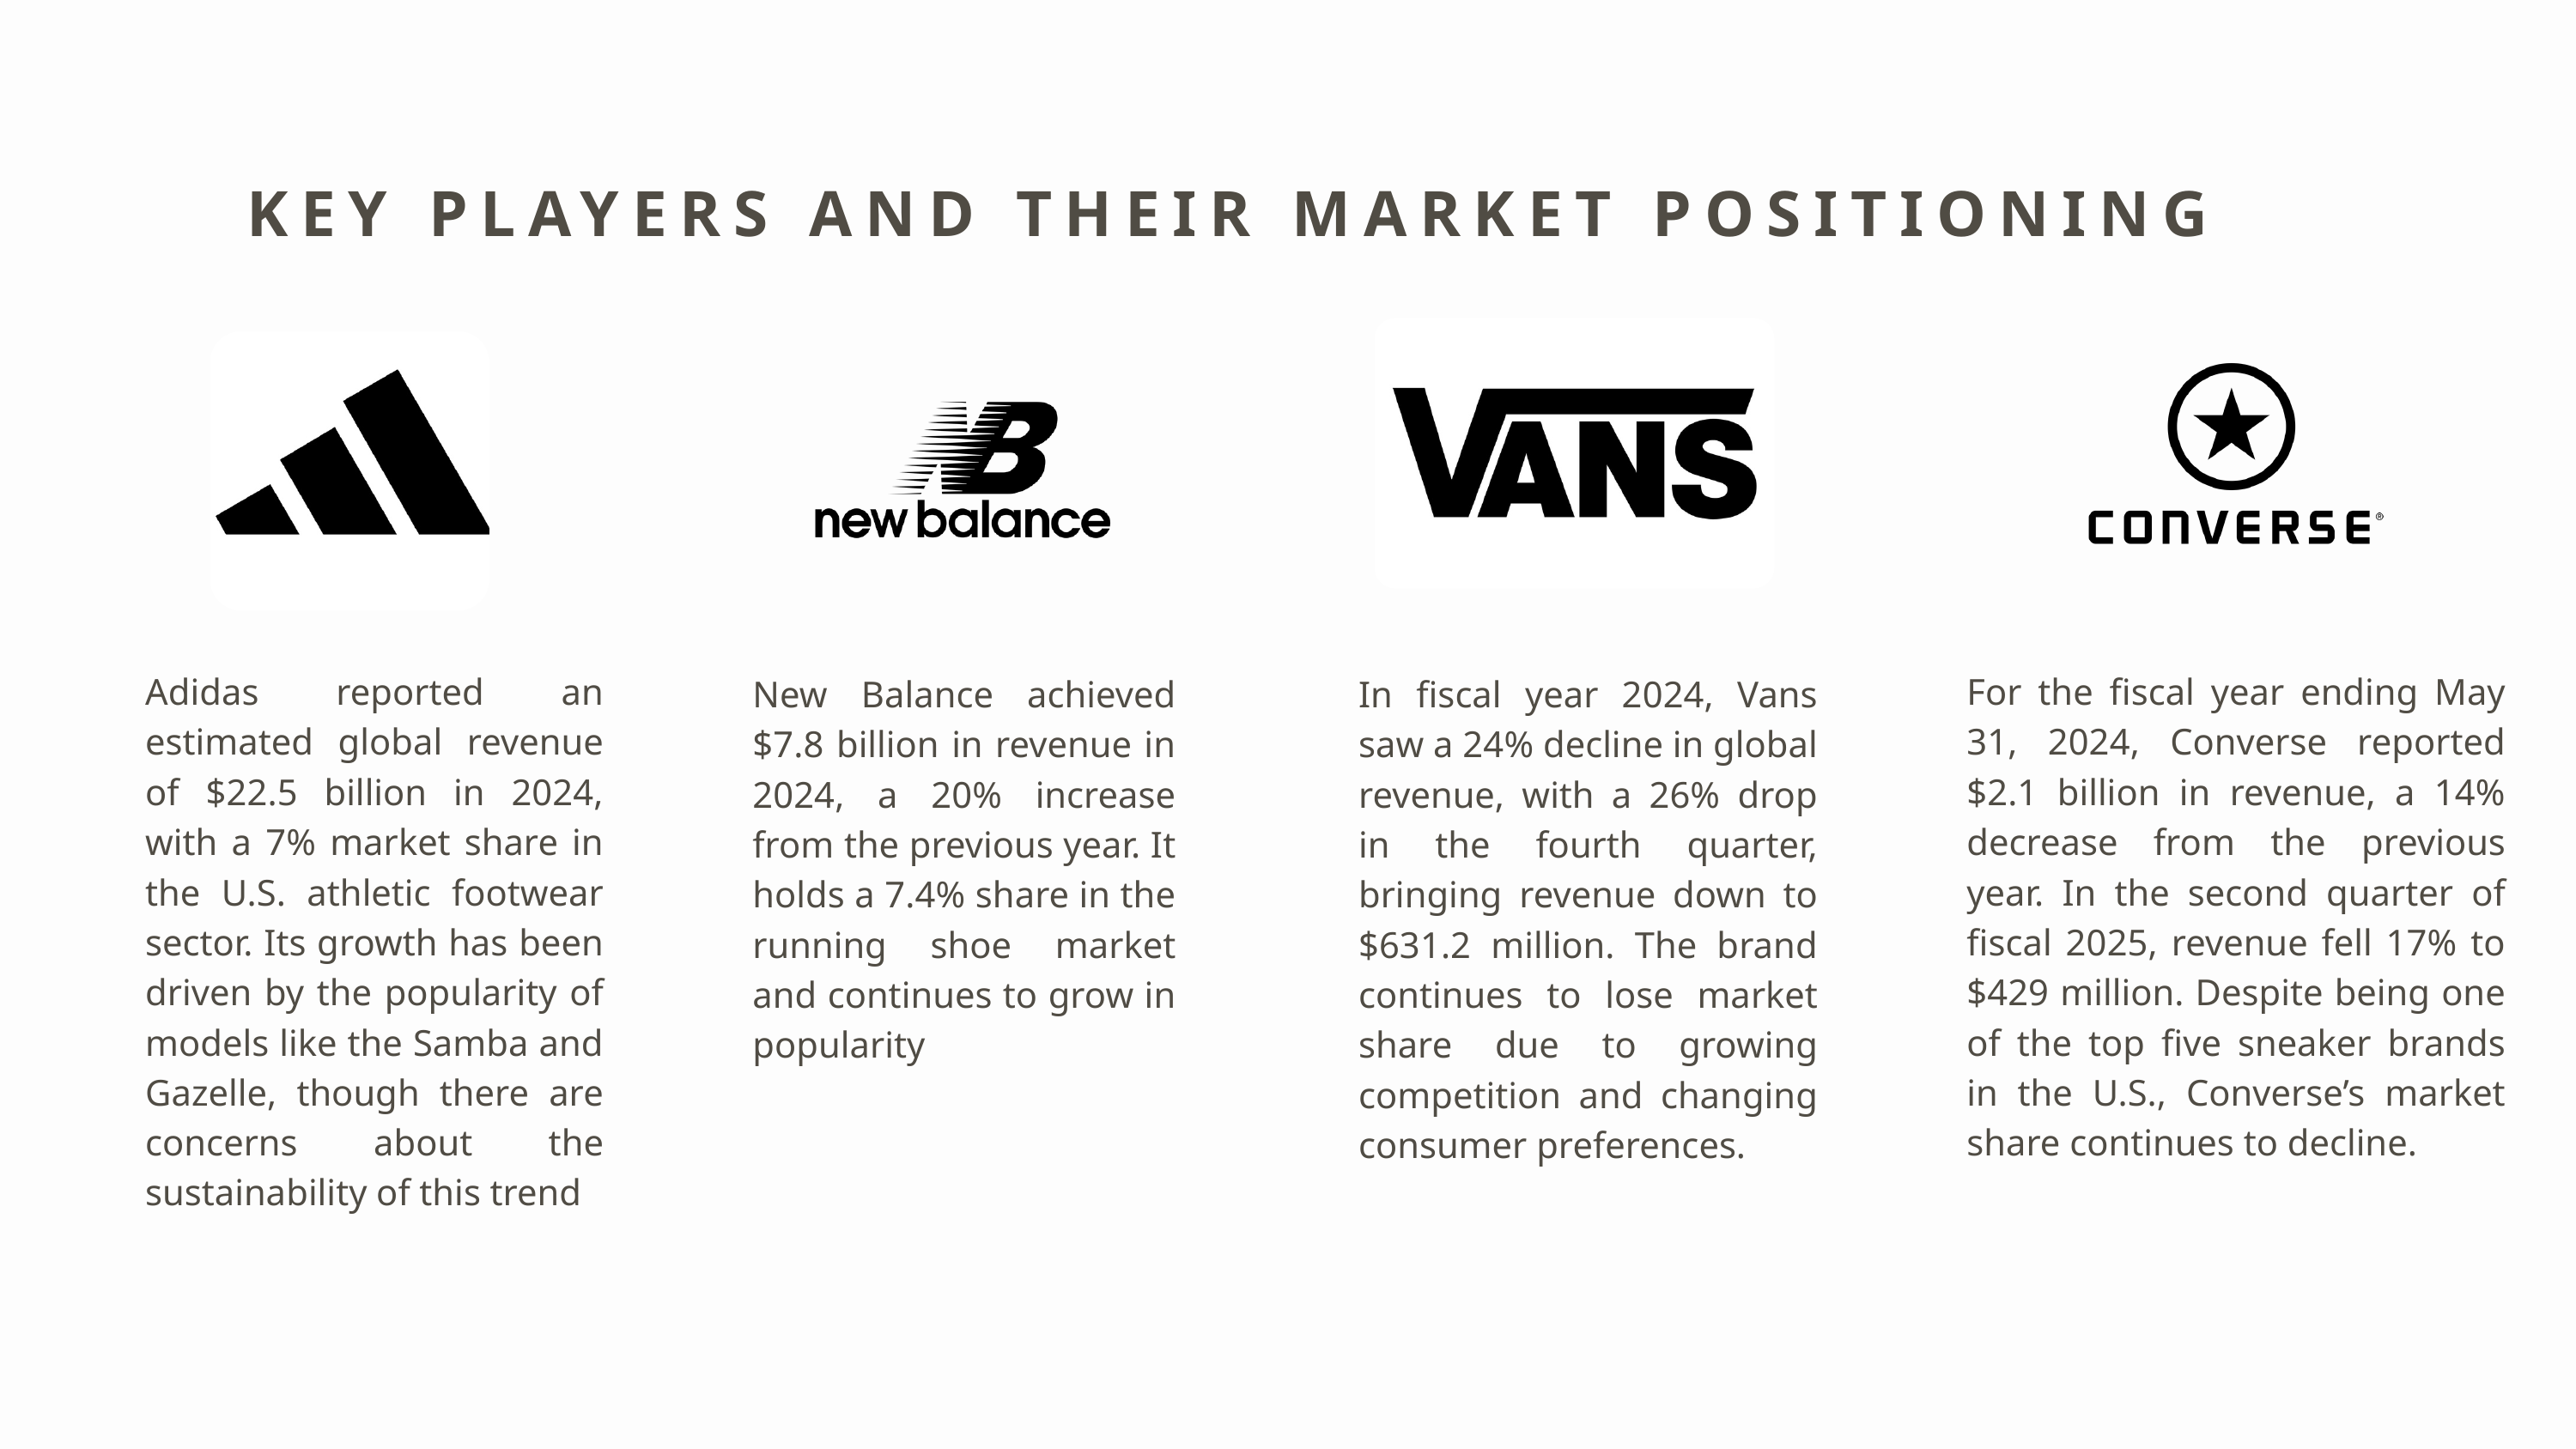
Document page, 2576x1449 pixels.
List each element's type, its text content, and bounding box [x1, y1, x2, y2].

text_box KEY PLAYERS AND THEIR MARKET POSITIONING [190, 161, 2266, 250]
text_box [811, 318, 1115, 621]
text_box New Balance achieved $7.8 billion in revenue in 2024, a 20% increase from the previous year. It holds a 7.4% share in the running shoe market and continues to grow in popularity [752, 664, 1176, 1066]
text_box For the fiscal year ending May 31, 2024, Converse reported $2.1 billion in revenue, a 14% decrease from the previous year. In the second quarter of fiscal 2025, revenue fell 17% to $429 million. Despite being one of the top five sneaker brands in the U.S., Converse’s market share continues to decline. [1966, 662, 2506, 1216]
text_box In fiscal year 2024, Vans saw a 24% decline in global revenue, with a 26% drop in the fourth quarter, bringing revenue down to $631.2 million. The brand continues to lose market share due to growing competition and changing consumer preferences. [1358, 664, 1818, 1216]
text_box Adidas reported an estimated global revenue of $22.5 billion in 2024, with a 7% market share in the U.S. athletic footwear sector. Its growth has been driven by the popularity of models like the Samba and Gazelle, though there are concerns about the sustainability of this trend [145, 662, 604, 1214]
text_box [2039, 318, 2432, 589]
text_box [210, 330, 490, 611]
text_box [1374, 318, 1775, 589]
